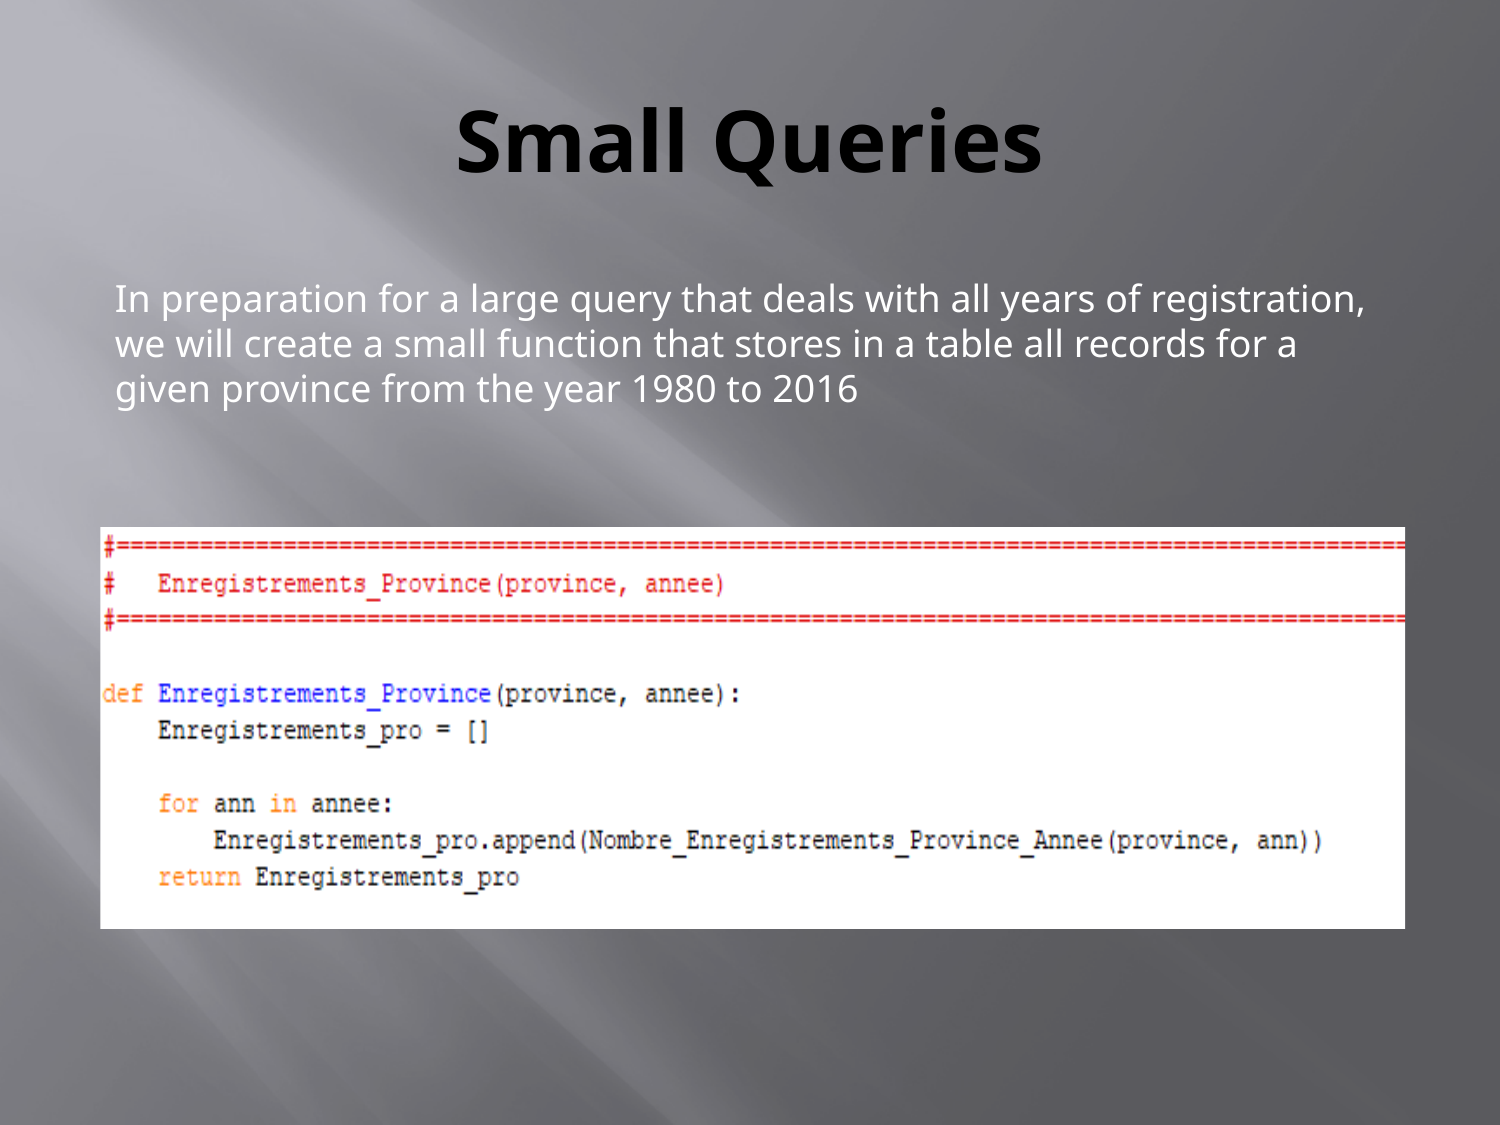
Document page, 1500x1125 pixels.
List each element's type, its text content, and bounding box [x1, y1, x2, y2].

text_box In preparation for a large query that deals with all years of registration, we will create a small function that stores in a table all records for a given province from the year 1980 to 2016 [100, 267, 1406, 417]
title Small Queries [75, 45, 1425, 233]
picture [100, 526, 1406, 929]
